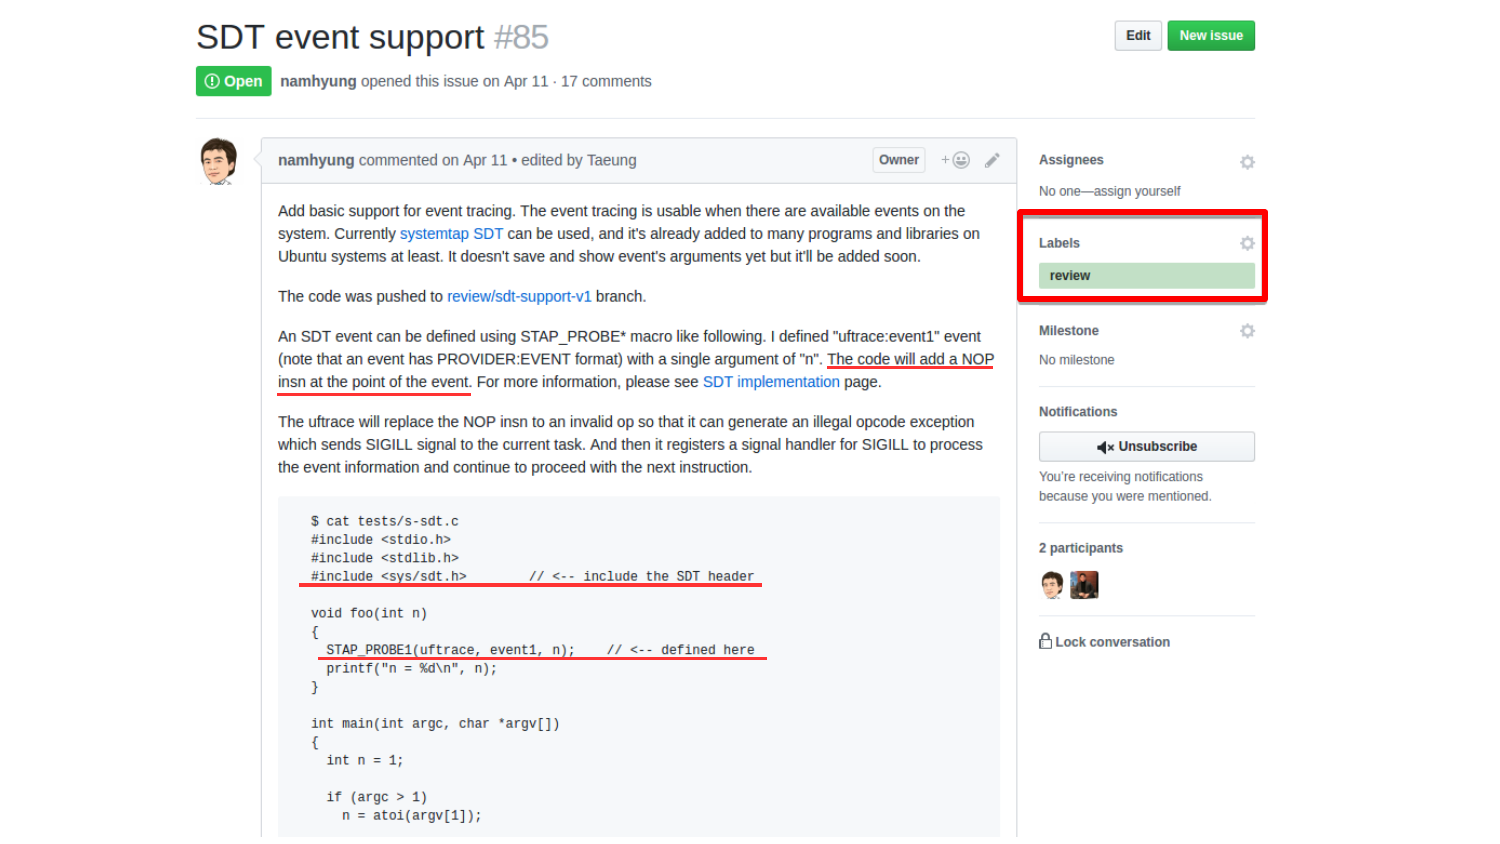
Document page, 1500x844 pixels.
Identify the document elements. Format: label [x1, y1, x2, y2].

picture [183, 13, 1280, 837]
